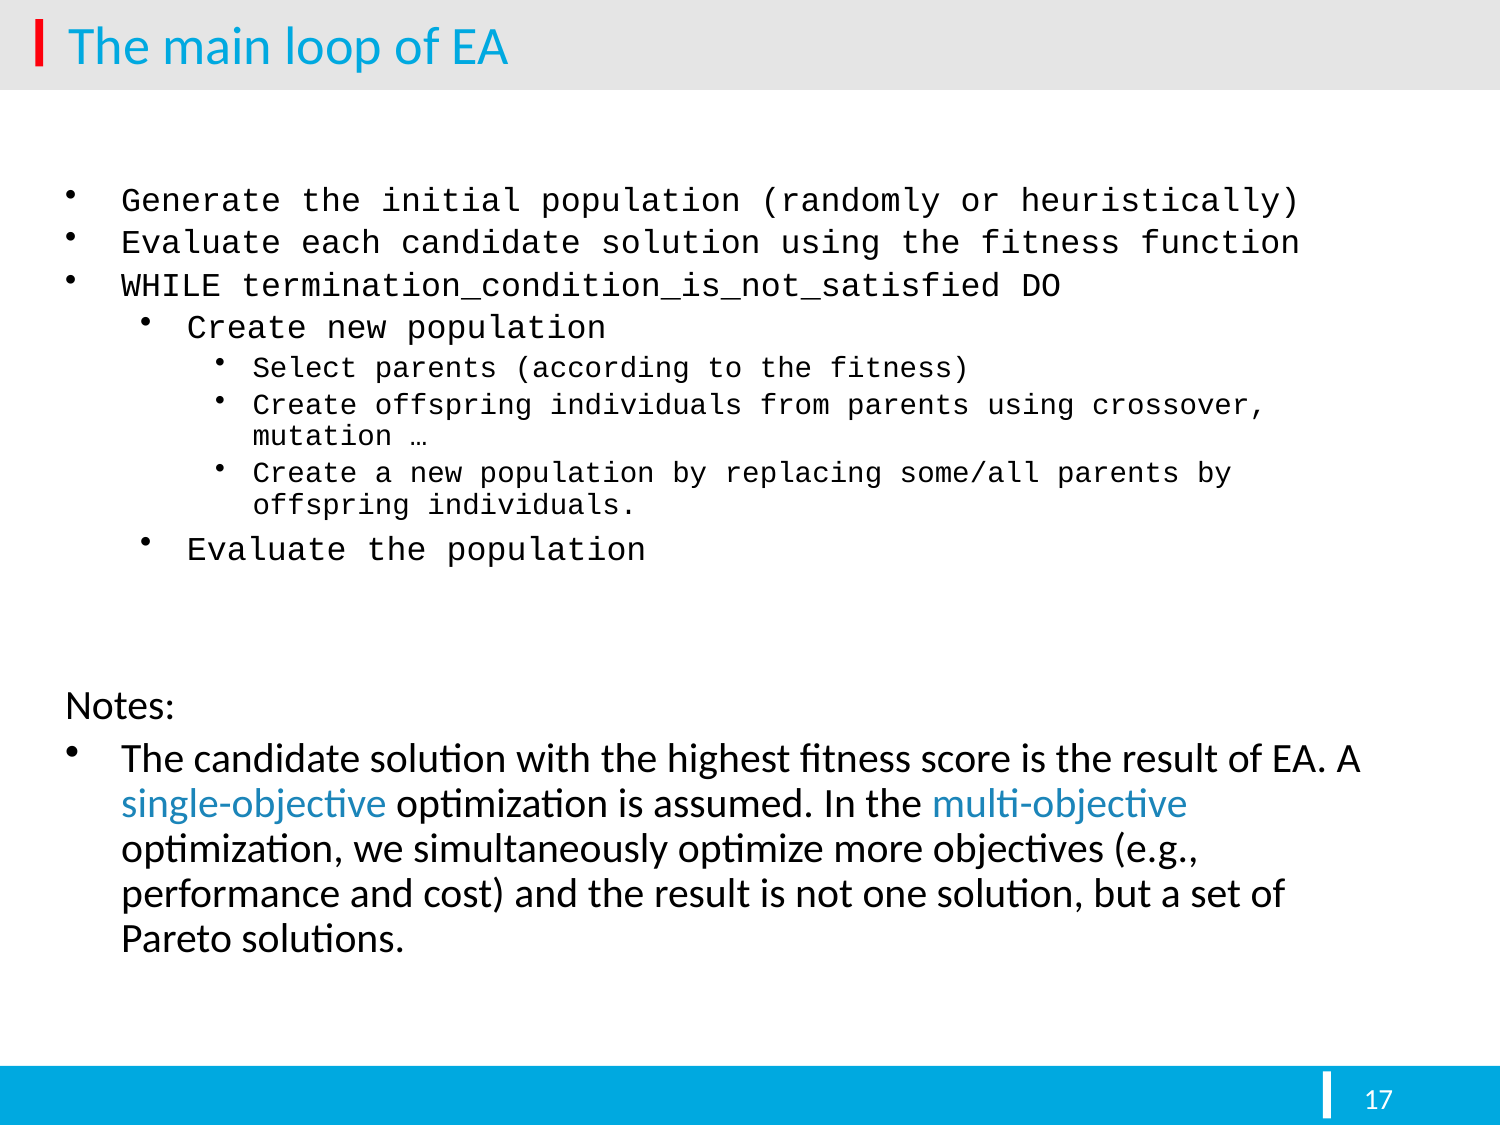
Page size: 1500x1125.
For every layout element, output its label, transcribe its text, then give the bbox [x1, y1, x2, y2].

title The main loop of EA [53, 18, 1500, 68]
text_box Generate the initial population (randomly or heuristically) Evaluate each candidate solution using the fitness function WHILE termination_condition_is_not_satisfied DO Create new population Select parents (according to the fitness) Create offspring individuals from parents using crossover, mutation … Create a new population by replacing some/all parents by offspring individuals. Evaluate the population Notes: The candidate solution with the highest fitness score is the result of EA. A single-objective optimization is assumed. In the multi-objective optimization, we simultaneously optimize more objectives (e.g., performance and cost) and the result is not one solution, but a set of Pareto solutions. [49, 174, 1400, 950]
slide_number 17 [1348, 1072, 1485, 1125]
